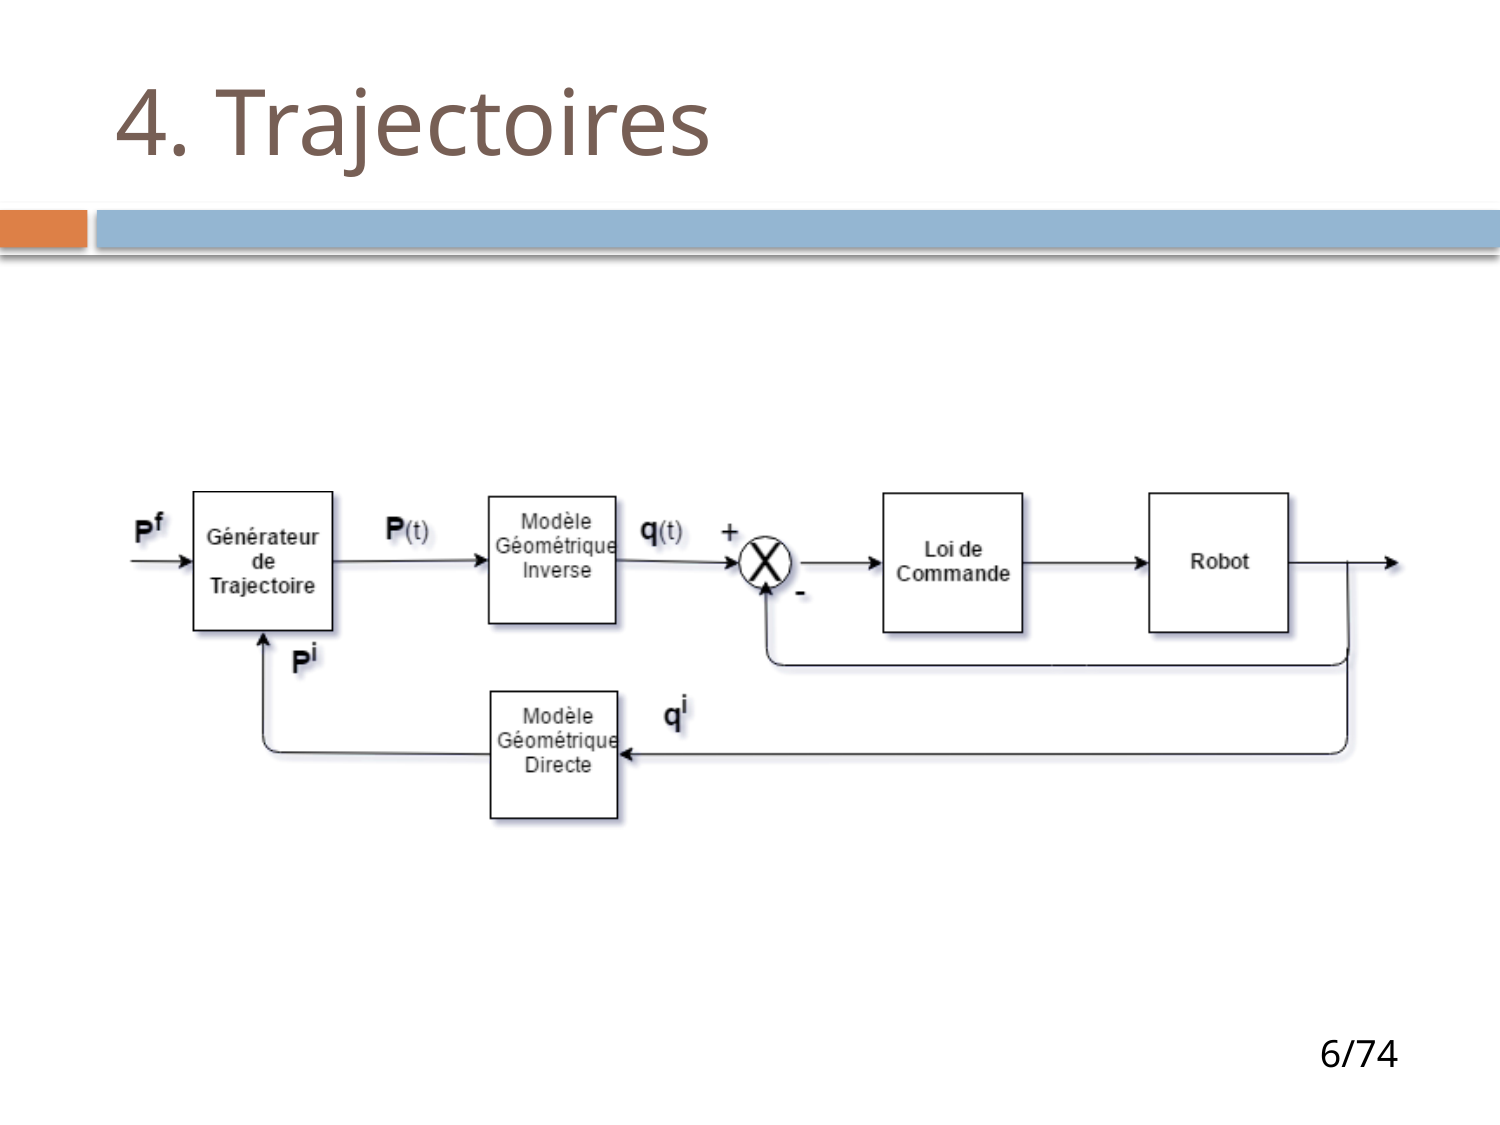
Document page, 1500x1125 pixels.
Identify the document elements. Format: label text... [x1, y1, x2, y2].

picture [113, 491, 1426, 831]
title 4. Trajectoires [100, 37, 1438, 200]
